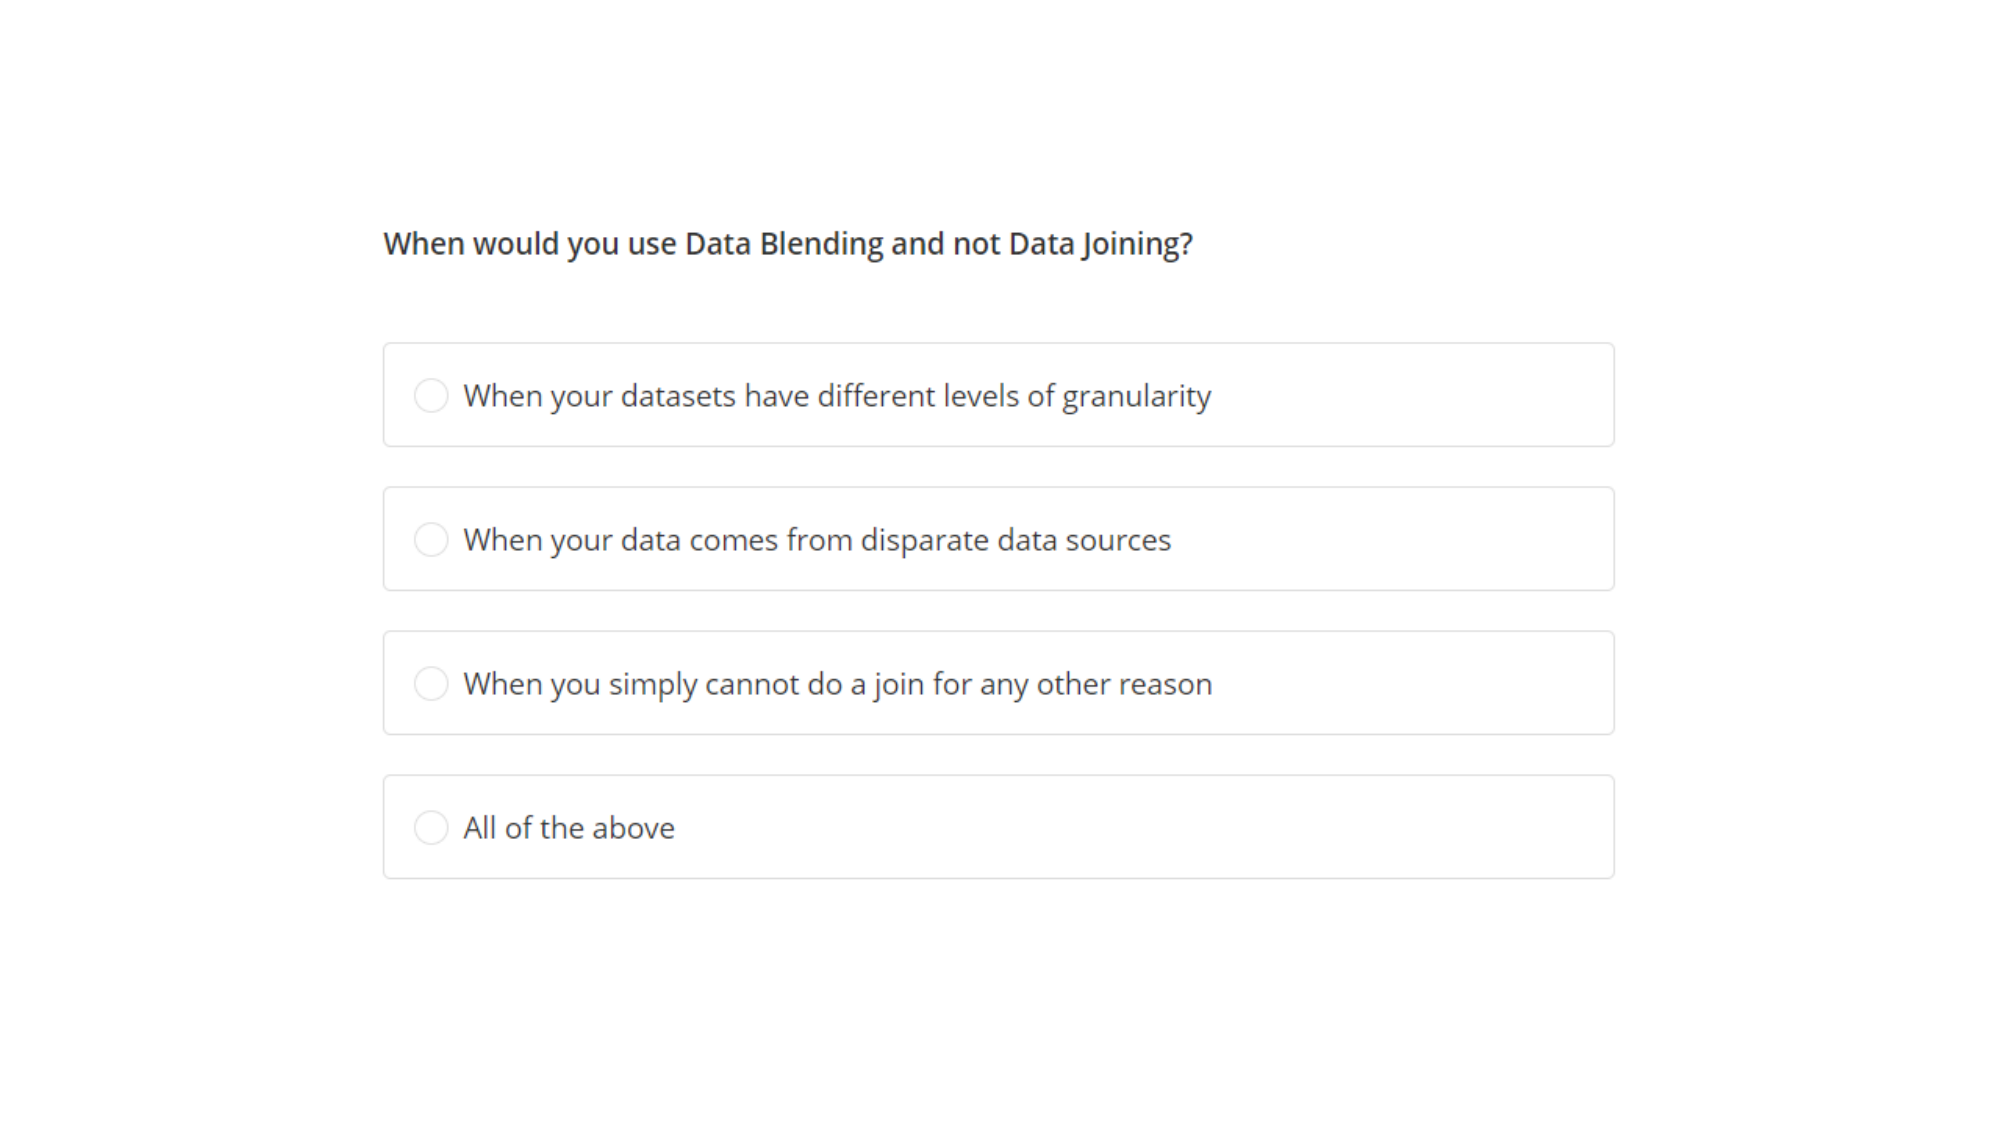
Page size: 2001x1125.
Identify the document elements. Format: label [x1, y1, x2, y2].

picture [355, 211, 1645, 914]
